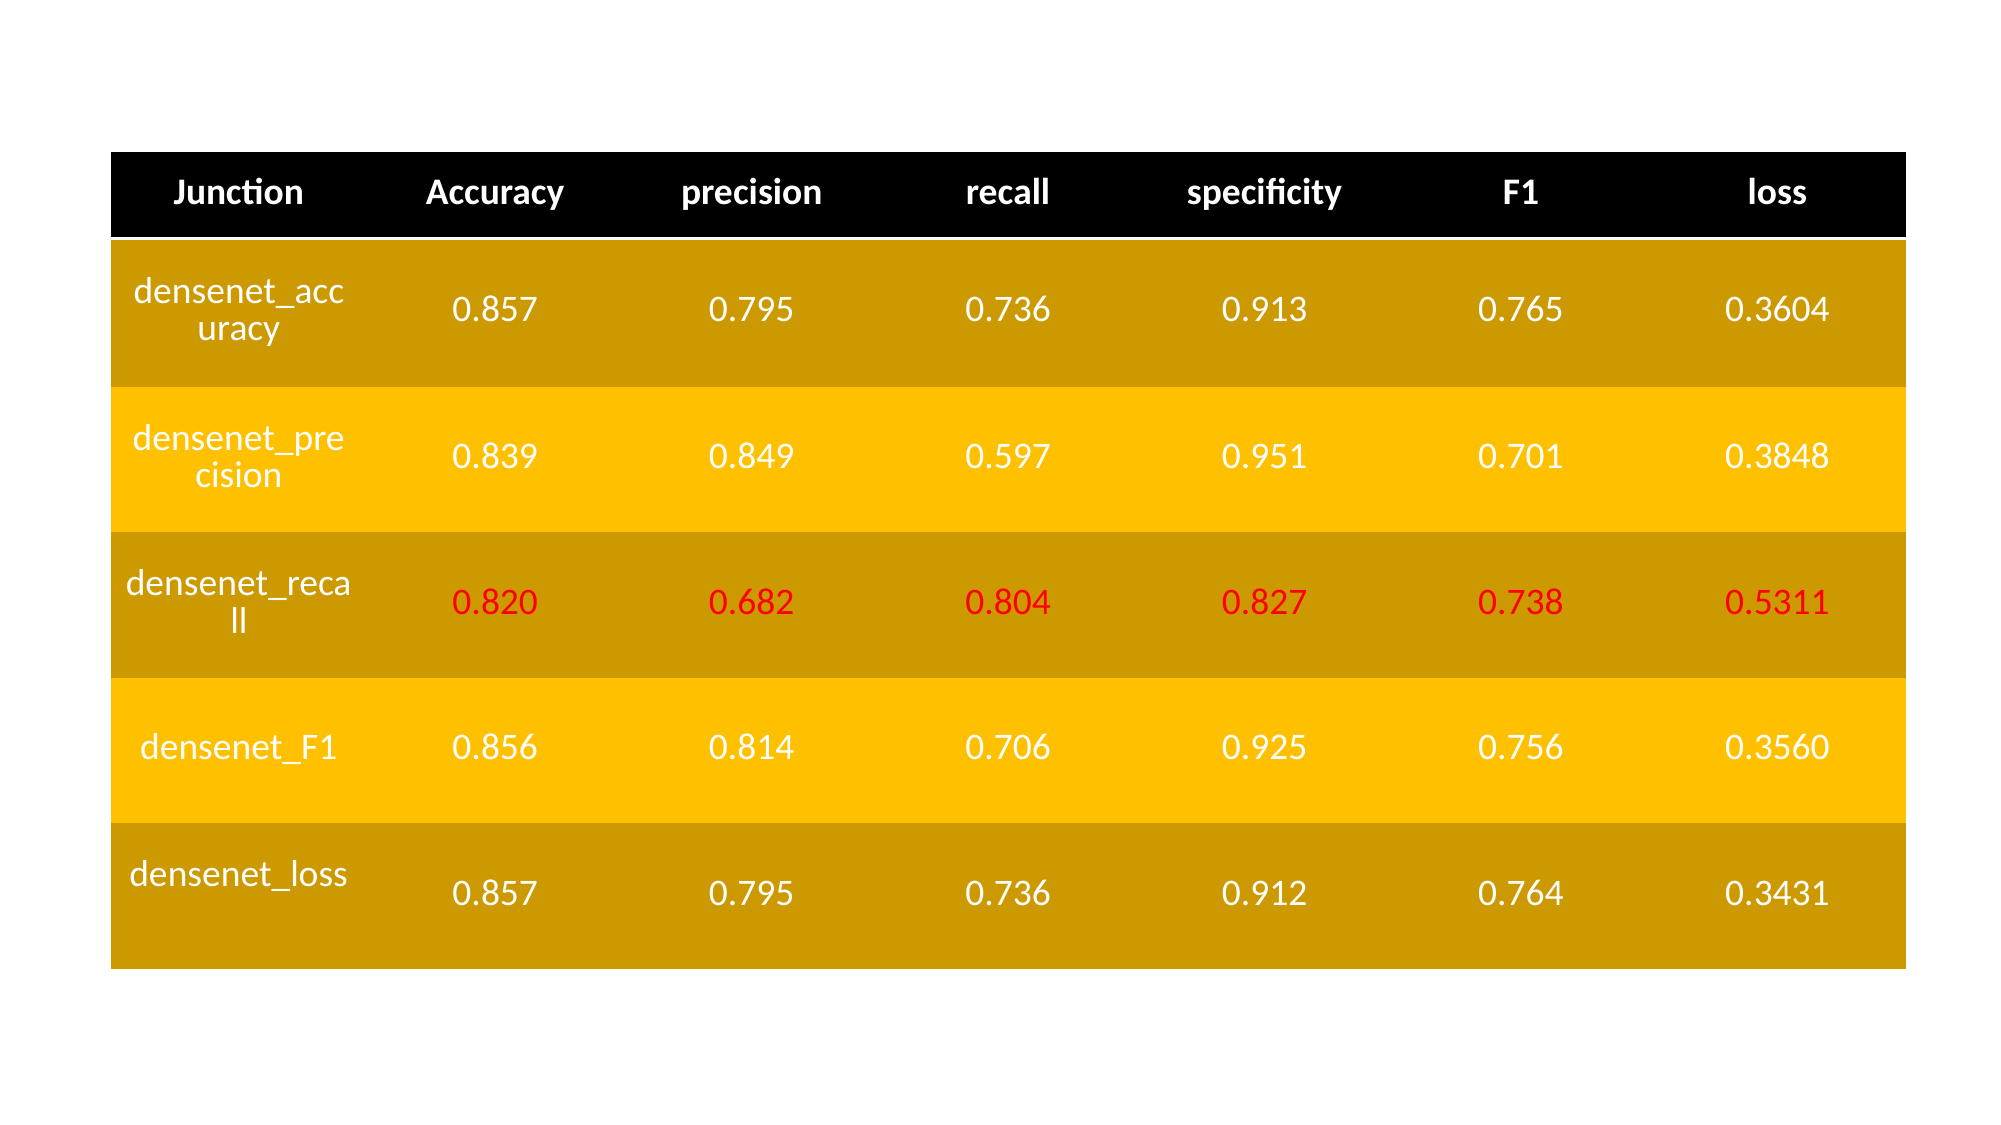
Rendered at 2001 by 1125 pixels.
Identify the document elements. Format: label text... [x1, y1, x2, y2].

table_cell densenet_F1 [111, 678, 367, 823]
table_header specificity [1136, 152, 1393, 237]
table_cell 0.820 [367, 532, 624, 678]
table_cell 0.849 [624, 387, 880, 532]
table_cell 0.857 [367, 240, 624, 387]
table_cell 0.795 [624, 823, 880, 969]
table_cell 0.736 [880, 240, 1136, 387]
table_cell 0.738 [1393, 532, 1649, 678]
table_header F1 [1393, 152, 1649, 237]
table_header Accuracy [367, 152, 624, 237]
table_cell 0.3560 [1649, 678, 1906, 823]
table_cell 0.736 [880, 823, 1136, 969]
table_cell 0.839 [367, 387, 624, 532]
table_cell 0.814 [624, 678, 880, 823]
table_cell 0.764 [1393, 823, 1649, 969]
table_cell 0.857 [367, 823, 624, 969]
table_cell 0.912 [1136, 823, 1393, 969]
table_cell 0.856 [367, 678, 624, 823]
table_cell densenet_loss [111, 823, 367, 969]
table_cell 0.597 [880, 387, 1136, 532]
table_cell densenet_precision [111, 387, 367, 532]
table_cell 0.913 [1136, 240, 1393, 387]
table_header recall [880, 152, 1136, 237]
table_cell 0.827 [1136, 532, 1393, 678]
table_cell 0.765 [1393, 240, 1649, 387]
table_cell densenet_recall [111, 532, 367, 678]
table_header Junction [111, 152, 367, 237]
table_cell 0.756 [1393, 678, 1649, 823]
table_cell 0.5311 [1649, 532, 1906, 678]
table_cell 0.3431 [1649, 823, 1906, 969]
table_cell 0.682 [624, 532, 880, 678]
table_cell 0.795 [624, 240, 880, 387]
table_cell densenet_accuracy [111, 240, 367, 387]
table_cell 0.3848 [1649, 387, 1906, 532]
table_cell 0.804 [880, 532, 1136, 678]
table_header precision [624, 152, 880, 237]
table_cell 0.701 [1393, 387, 1649, 532]
table_cell 0.3604 [1649, 240, 1906, 387]
table_cell 0.706 [880, 678, 1136, 823]
table_header loss [1649, 152, 1906, 237]
table_cell 0.951 [1136, 387, 1393, 532]
table_cell 0.925 [1136, 678, 1393, 823]
